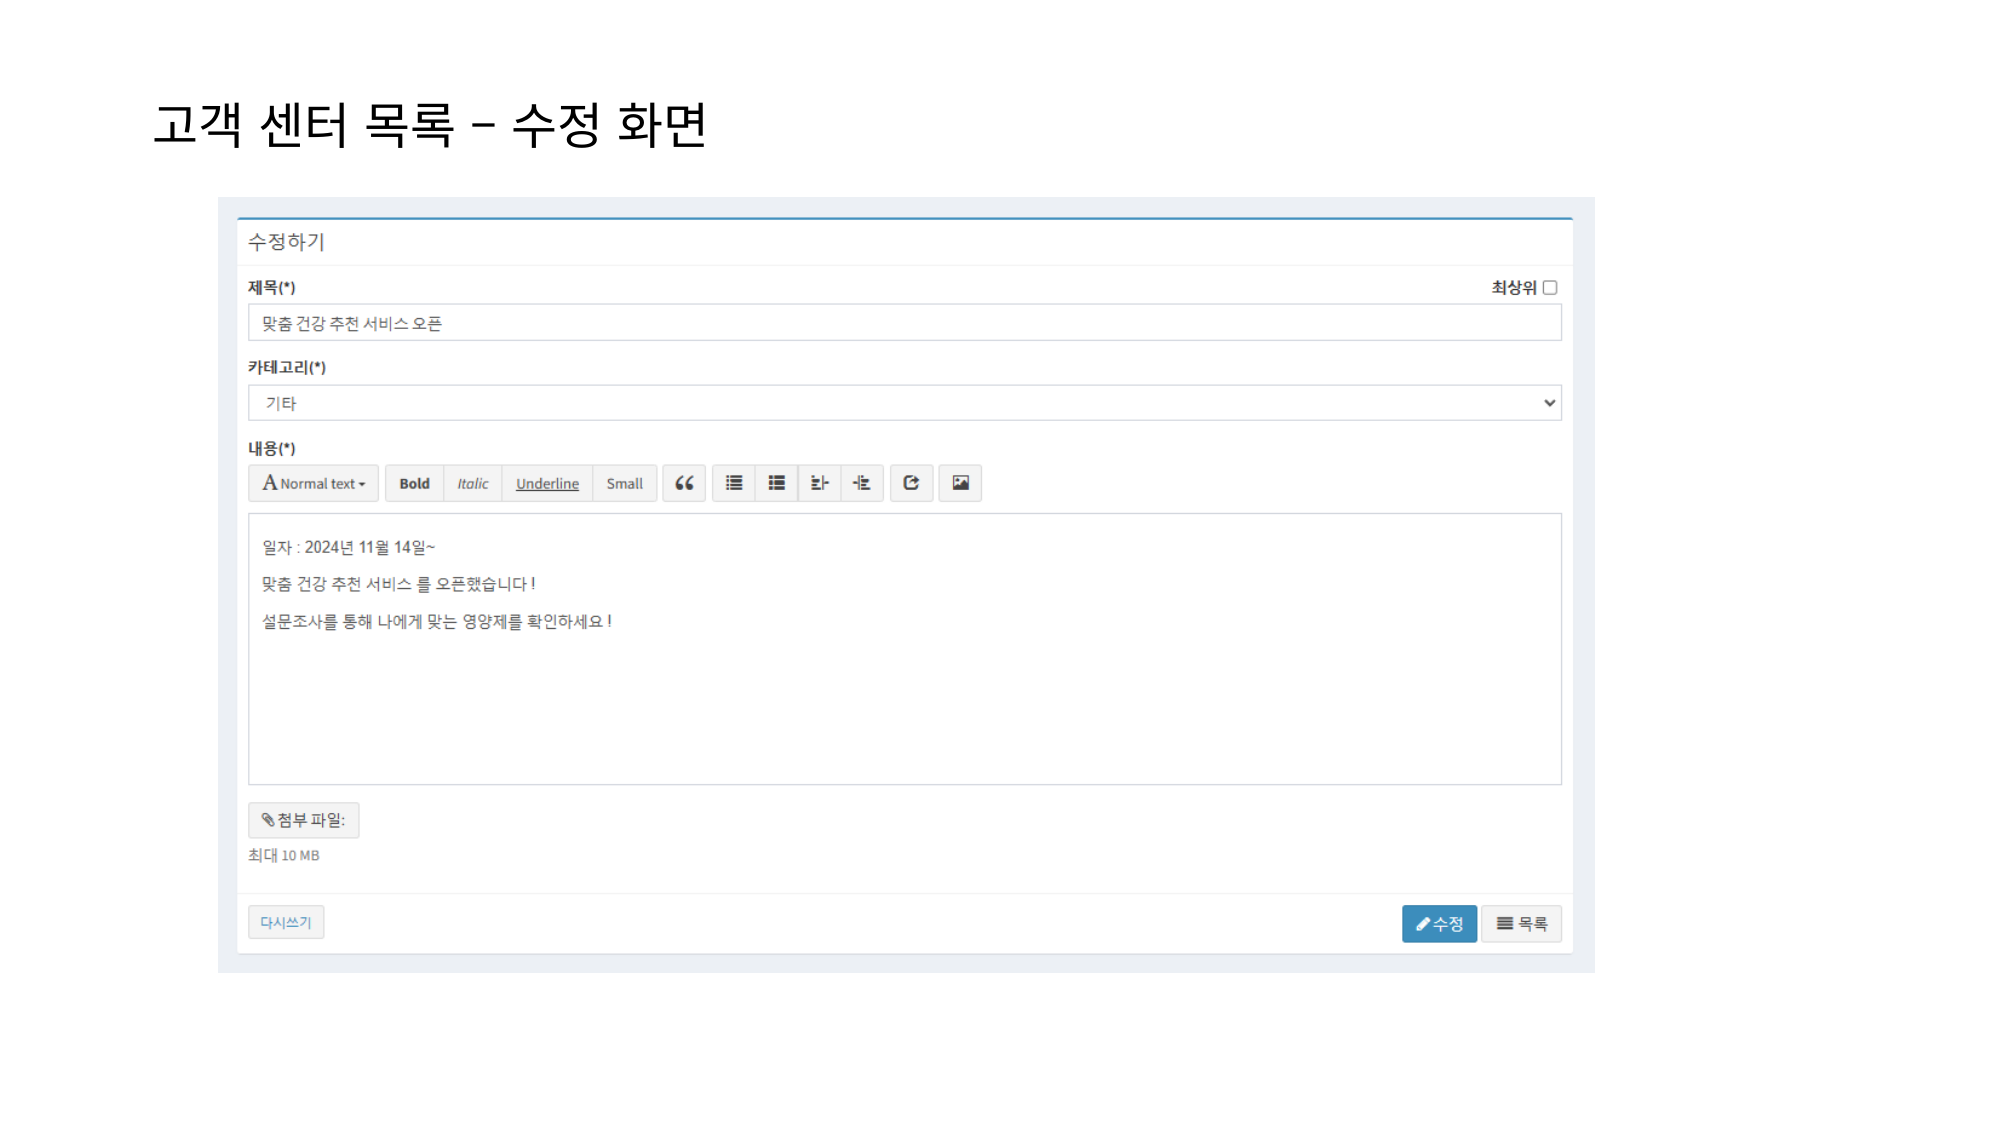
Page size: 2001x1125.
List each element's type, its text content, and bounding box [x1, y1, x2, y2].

title 고객 센터 목록 – 수정 화면 [137, 85, 975, 171]
picture [218, 197, 1595, 973]
